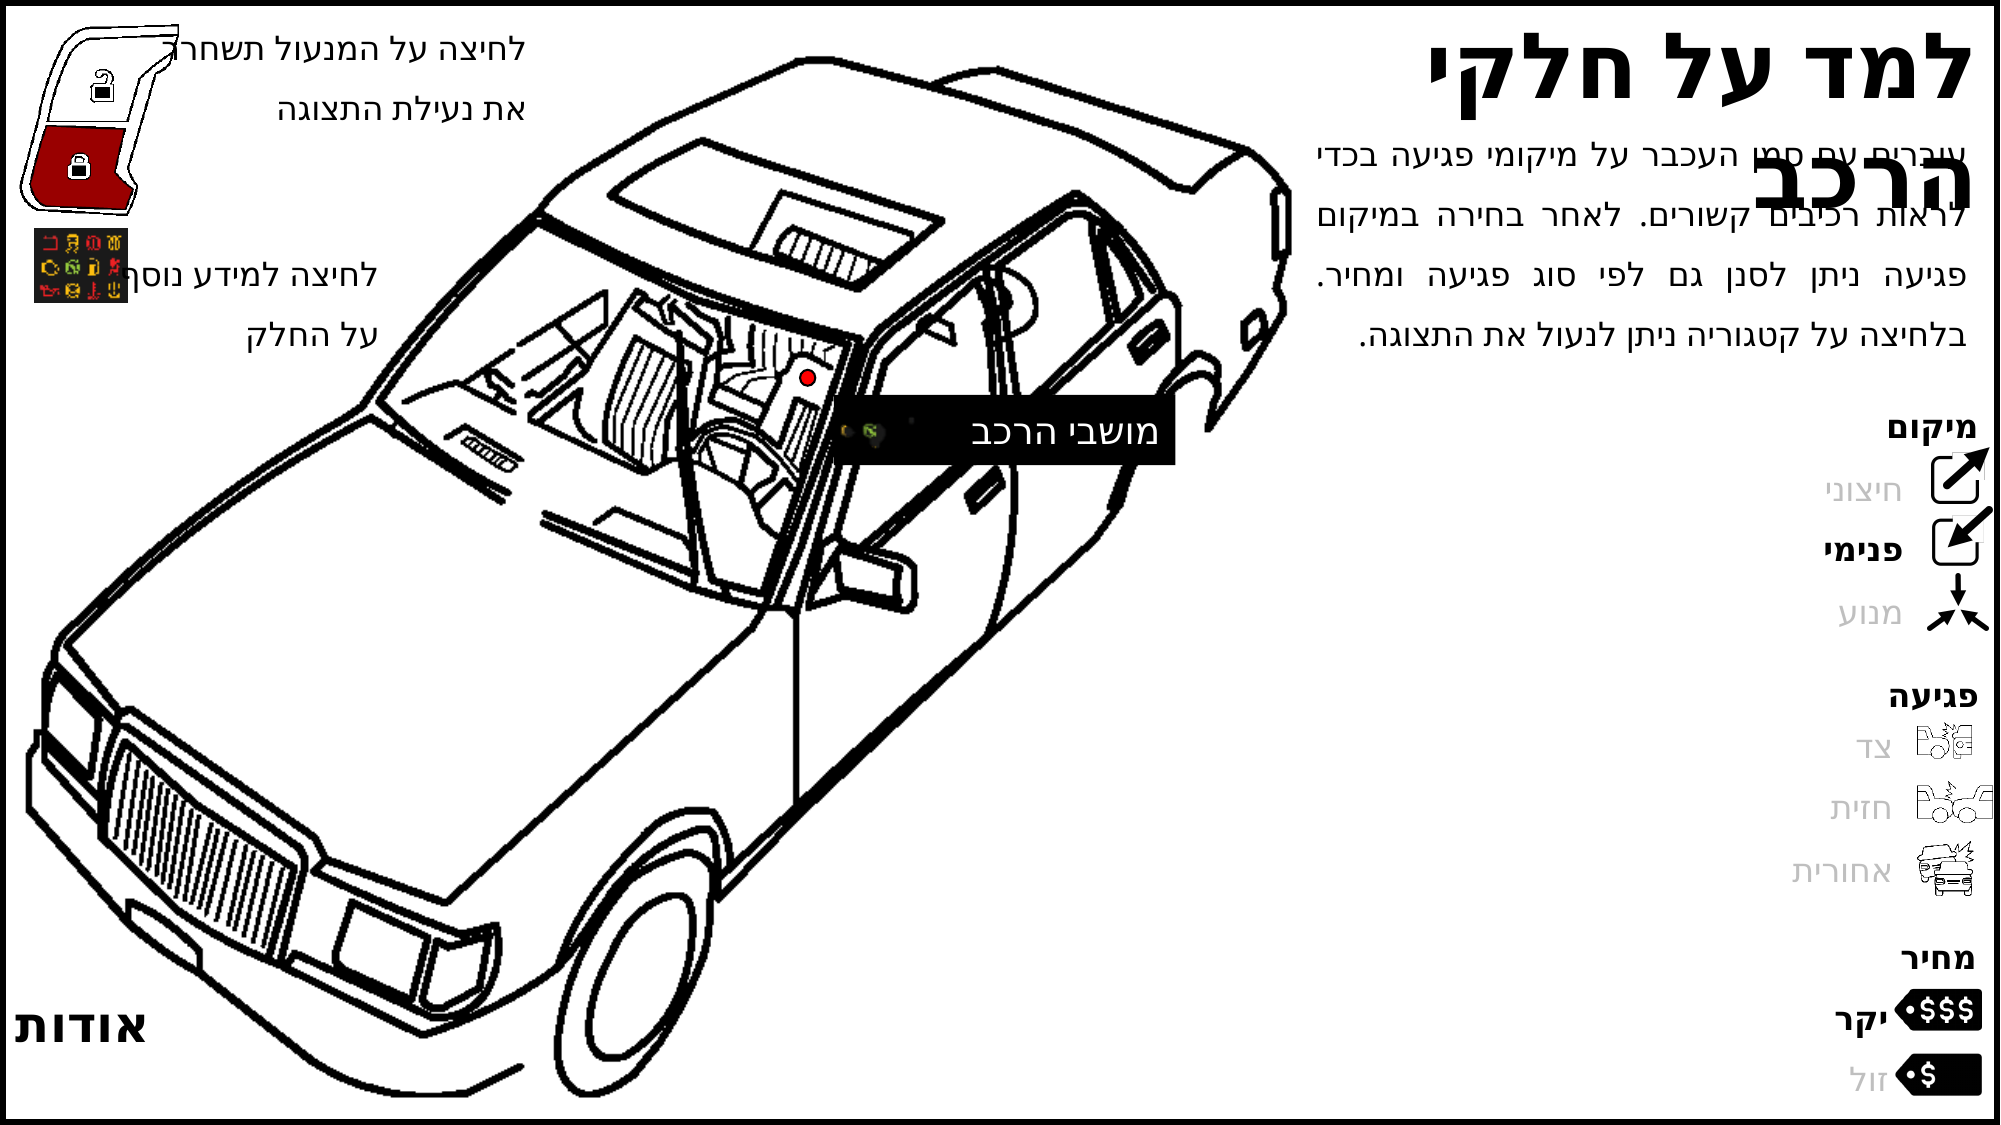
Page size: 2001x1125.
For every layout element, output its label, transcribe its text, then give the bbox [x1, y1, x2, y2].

picture [1917, 722, 1972, 760]
text_box צד [1402, 698, 1908, 758]
text_box למד על חלקי הרכב [1233, 0, 1994, 235]
text_box פנימי [1614, 516, 1919, 563]
text_box פגיעה [1608, 646, 1994, 722]
picture [6, 14, 1306, 1118]
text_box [833, 394, 1176, 466]
text_box עוברים עם סמן העכבר על מיקומי פגיעה בכדי לראות רכיבים קשורים. לאחר בחירה במיקום פגיעה ניתן לסנן גם לפי סוג פגיעה ומחיר. בלחיצה על קטגוריה ניתן לנעול את התצוגה. [1306, 106, 1984, 361]
text_box לחיצה למידע נוסף על החלק [0, 225, 6, 361]
text_box זול [1353, 1030, 1893, 1106]
text_box אודות [0, 985, 6, 1061]
text_box חזית [1357, 758, 1908, 821]
picture [1917, 841, 1974, 896]
text_box אחורית [1357, 821, 1908, 897]
text_box לחיצה על המנעול תשחרר את נעילת התצוגה [127, 0, 543, 51]
picture [1924, 506, 1993, 571]
text_box יקר [1398, 970, 1892, 1030]
text_box מחיר [1606, 908, 1992, 984]
text_box מנוע [1614, 563, 1919, 639]
picture [1931, 423, 2000, 504]
text_box חיצוני [1614, 440, 1919, 516]
picture [1892, 964, 1984, 1120]
picture [1927, 573, 1989, 631]
picture [1917, 781, 1993, 823]
text_box [0, 0, 2000, 1125]
text_box מיקום [1680, 377, 1994, 453]
